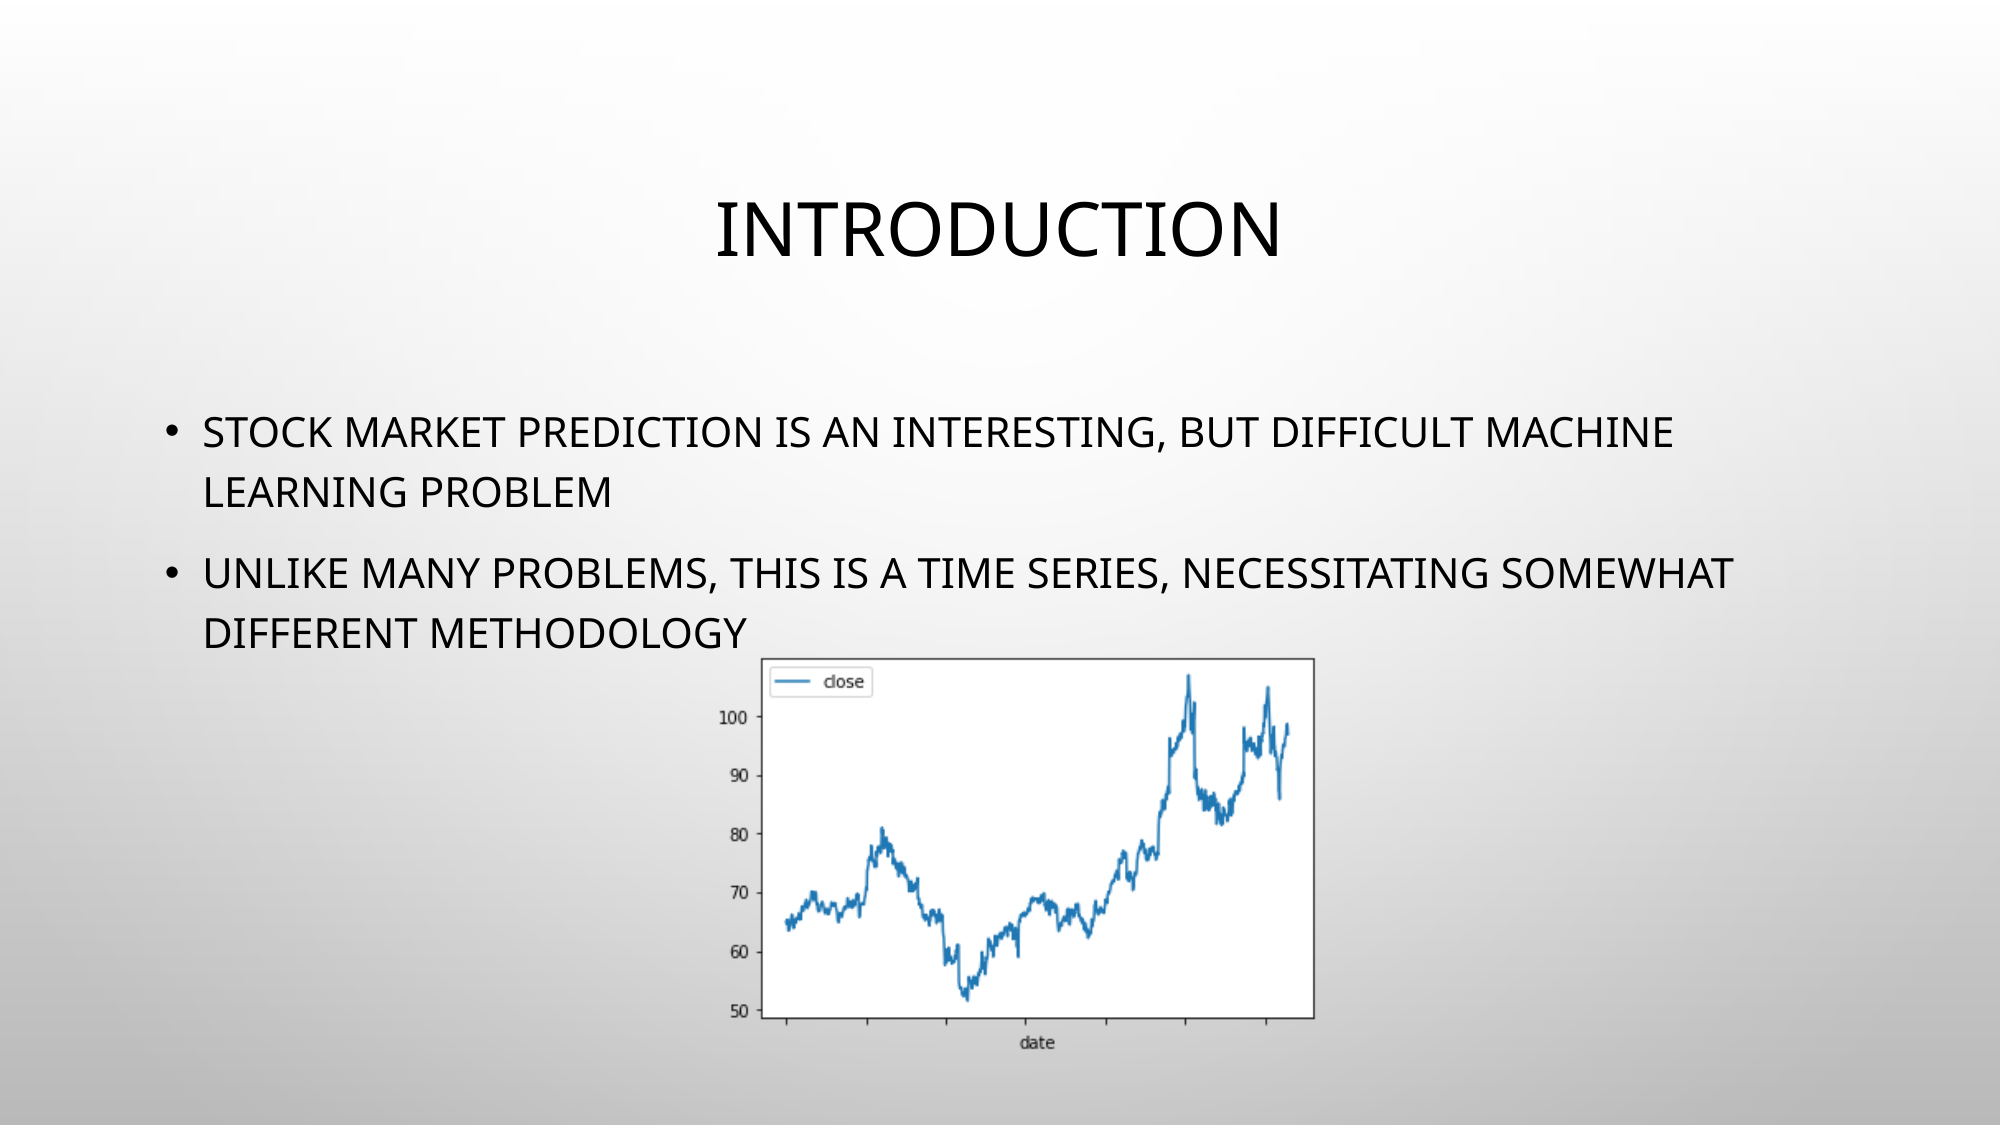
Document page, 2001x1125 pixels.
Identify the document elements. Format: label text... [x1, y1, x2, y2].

picture [0, 0, 2000, 1125]
title Introduction [149, 101, 1851, 364]
list Stock Market Prediction is an interesting, but difficult machine learning problem Unlike many problems, this is a time series, necessitating somewhat different methodology [149, 388, 1851, 950]
